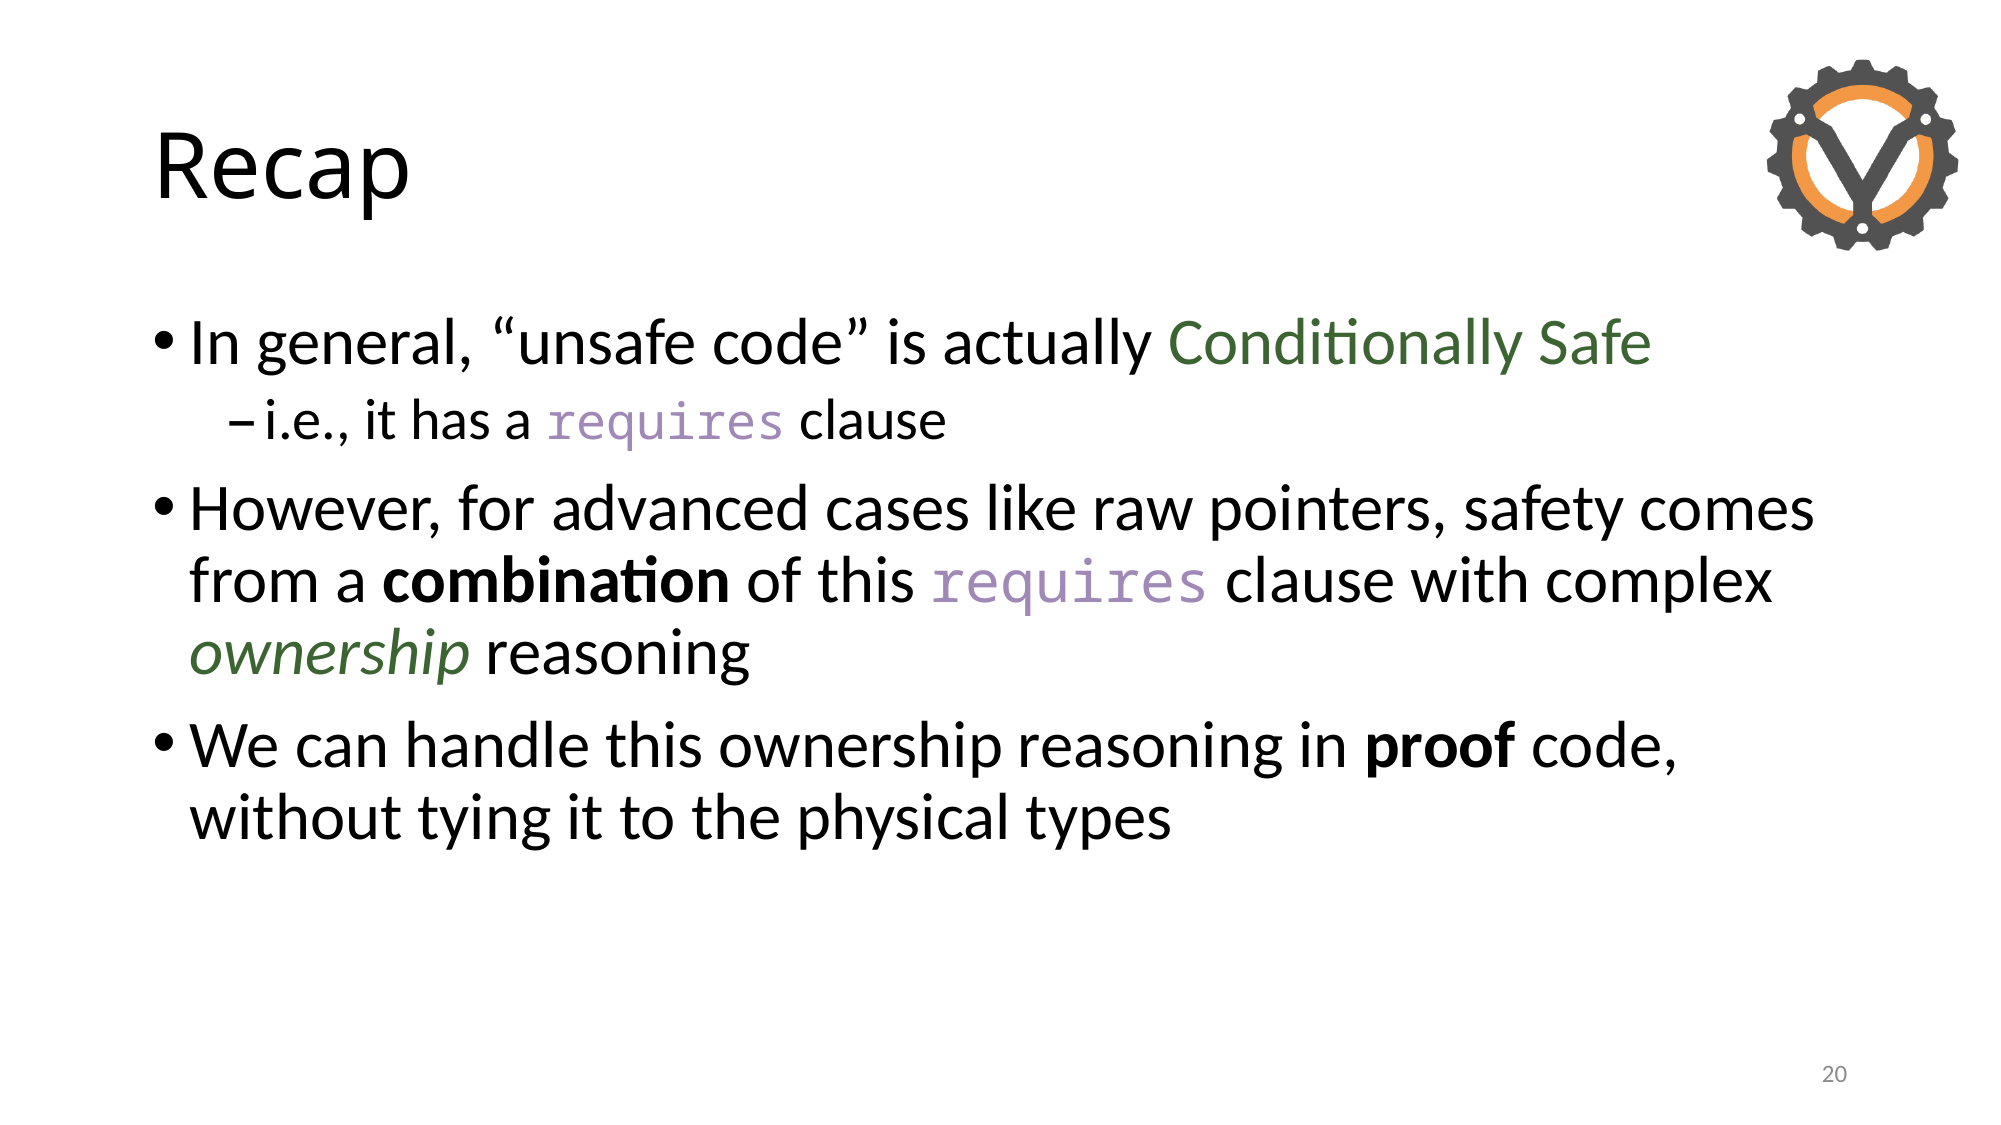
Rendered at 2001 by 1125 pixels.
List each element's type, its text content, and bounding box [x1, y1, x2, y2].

list In general, “unsafe code” is actually Conditionally Safe i.e., it has a requires clause However, for advanced cases like raw pointers, safety comes from a combination of this requires clause with complex ownership reasoning We can handle this ownership reasoning in proof code, without tying it to the physical types [137, 299, 1863, 1014]
picture [1766, 59, 1959, 252]
slide_number 20 [1412, 1042, 1863, 1103]
title Recap [137, 59, 1751, 278]
